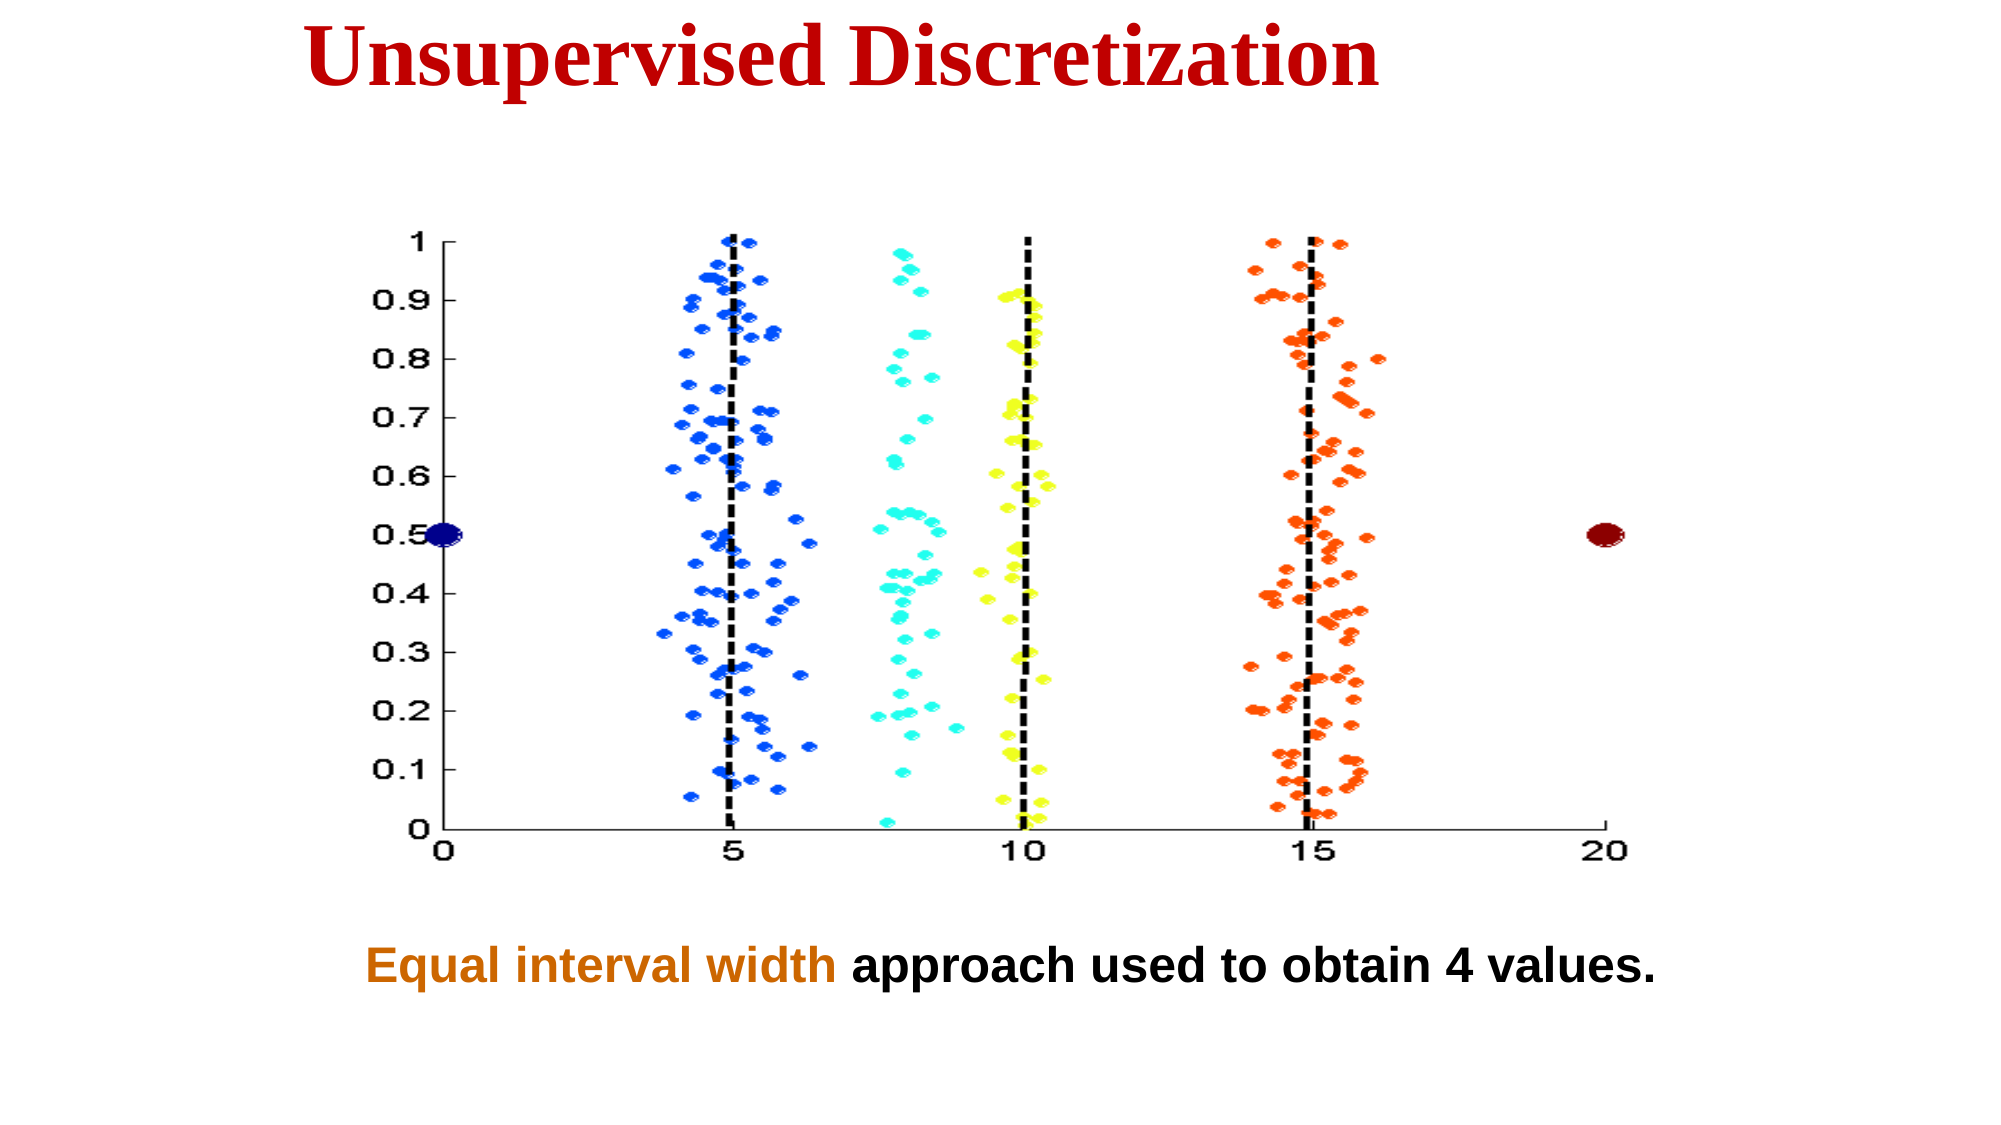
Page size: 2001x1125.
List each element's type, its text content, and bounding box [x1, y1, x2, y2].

title Unsupervised Discretization [287, 0, 1725, 113]
picture [249, 187, 1749, 908]
text_box Equal interval width approach used to obtain 4 values. [349, 924, 1688, 1000]
